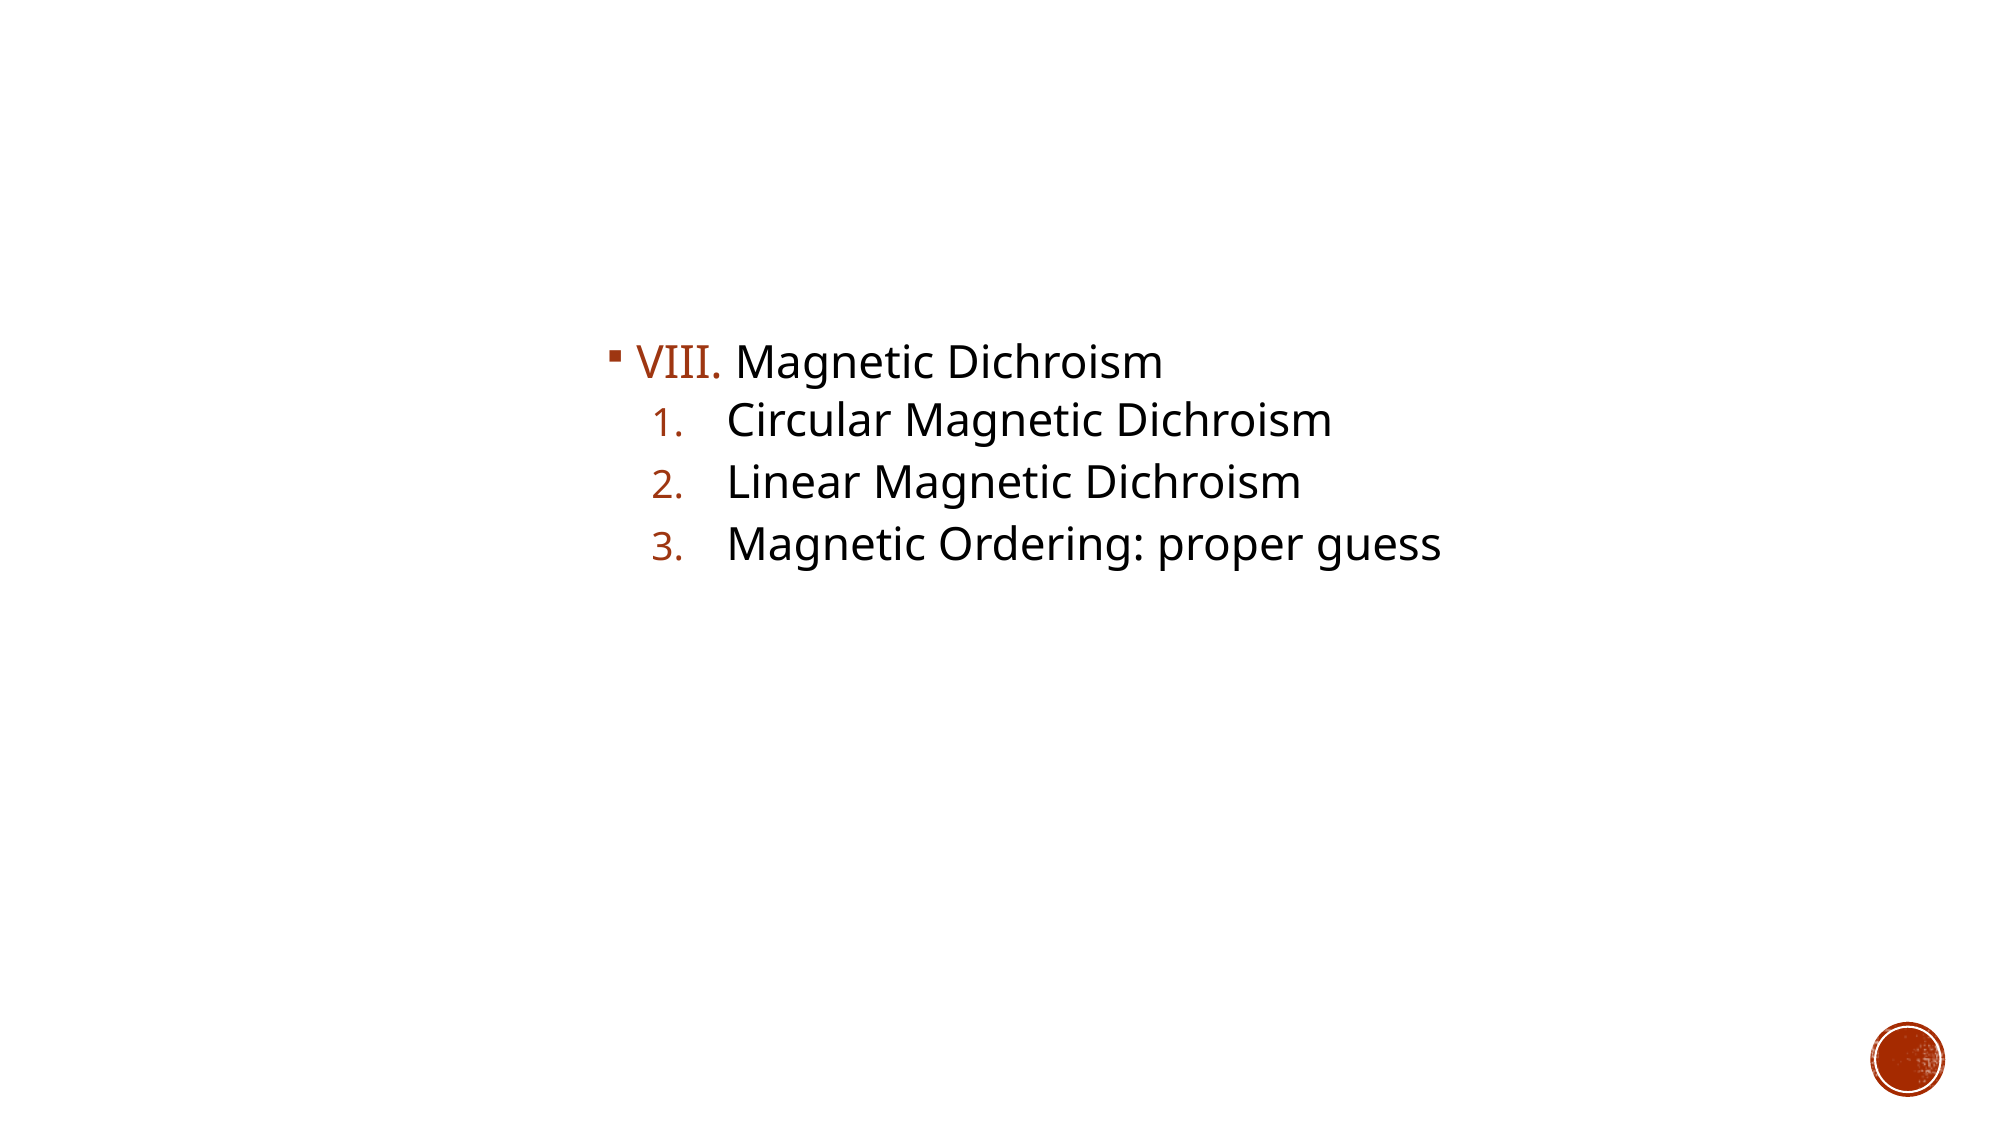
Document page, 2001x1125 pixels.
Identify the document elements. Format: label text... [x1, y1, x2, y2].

list VIII. Magnetic Dichroism Circular Magnetic Dichroism Linear Magnetic Dichroism Magnetic Ordering: proper guess [591, 331, 1460, 691]
